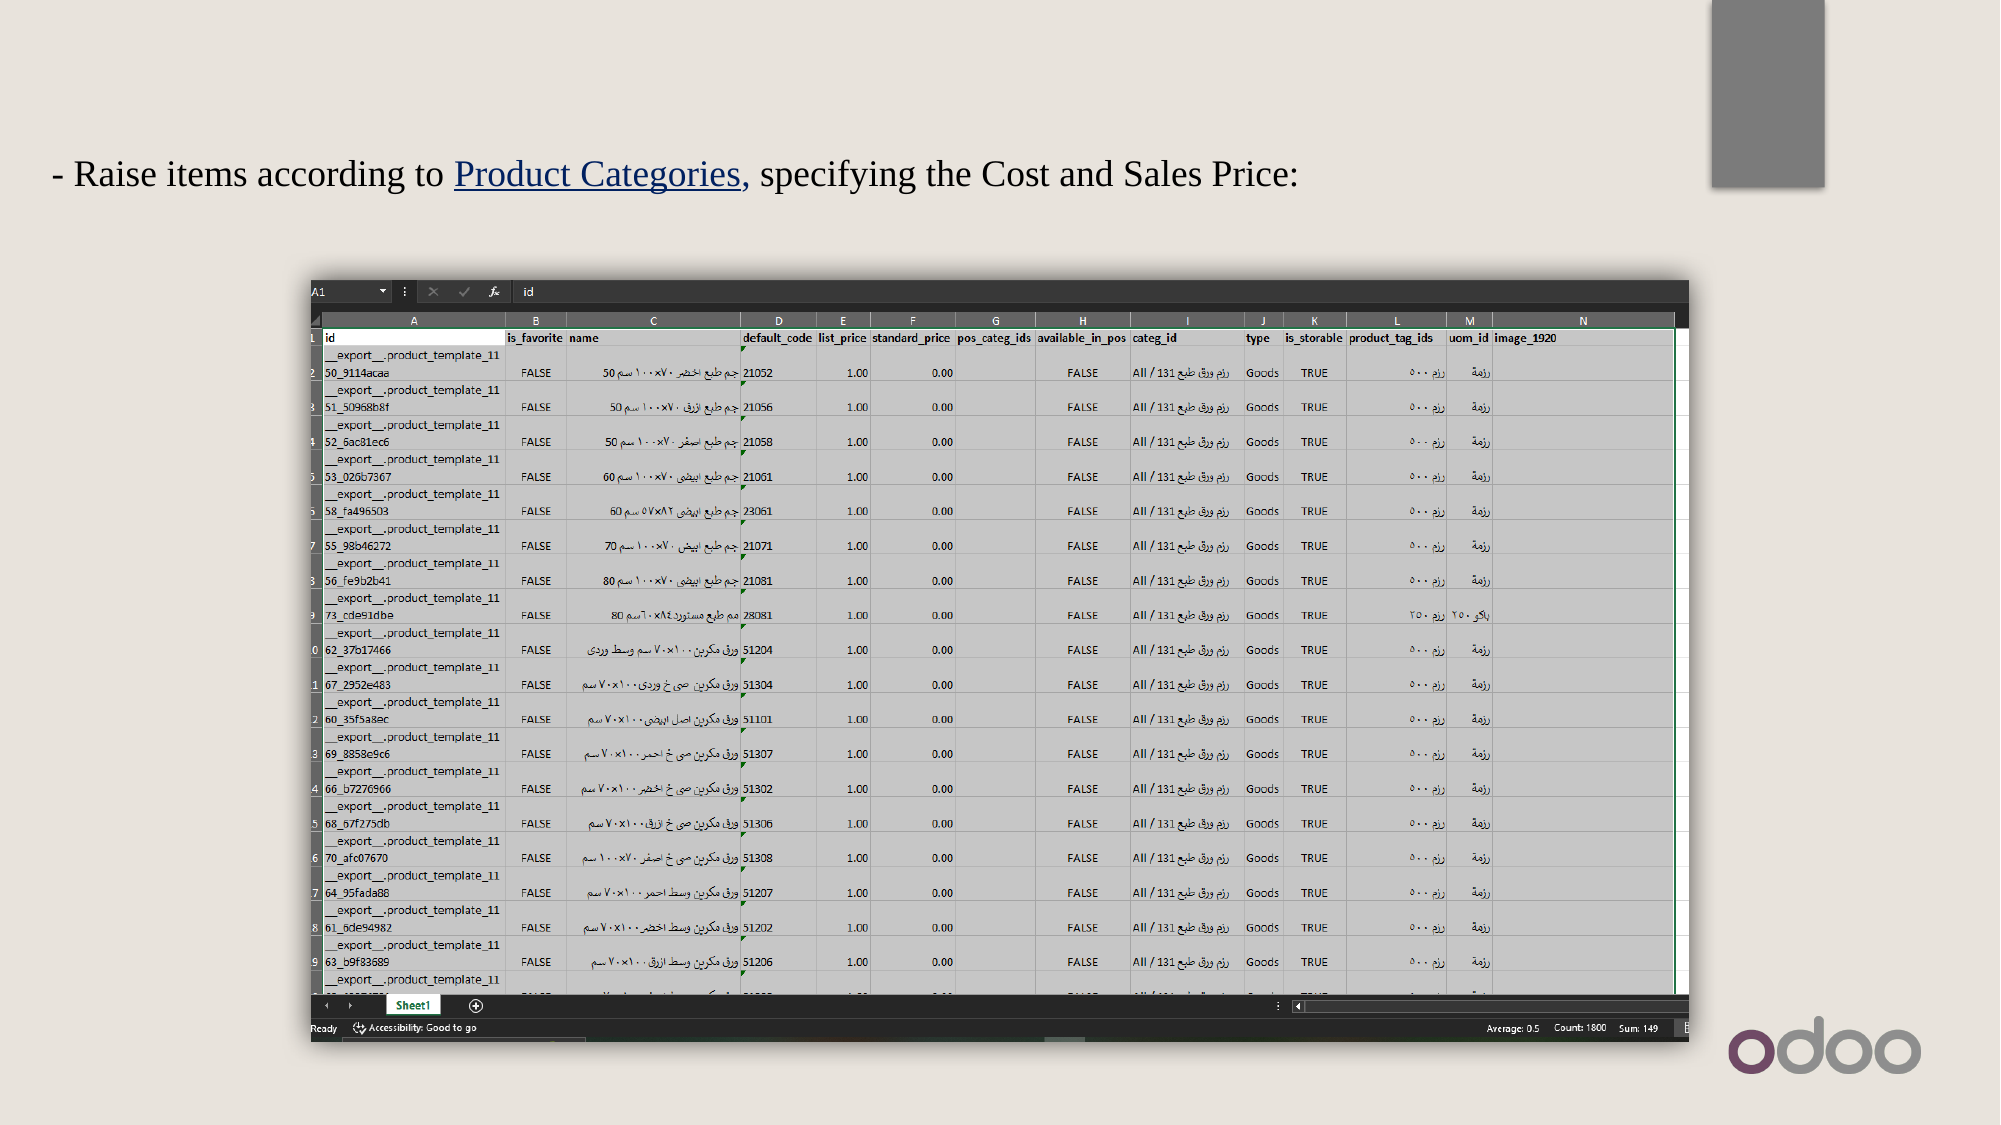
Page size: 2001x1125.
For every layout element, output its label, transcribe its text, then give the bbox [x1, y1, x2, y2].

picture [1728, 1016, 1921, 1074]
text_box - Raise items according to Product Categories, specifying the Cost and Sales Price: [36, 141, 1337, 202]
picture [311, 280, 1689, 1042]
